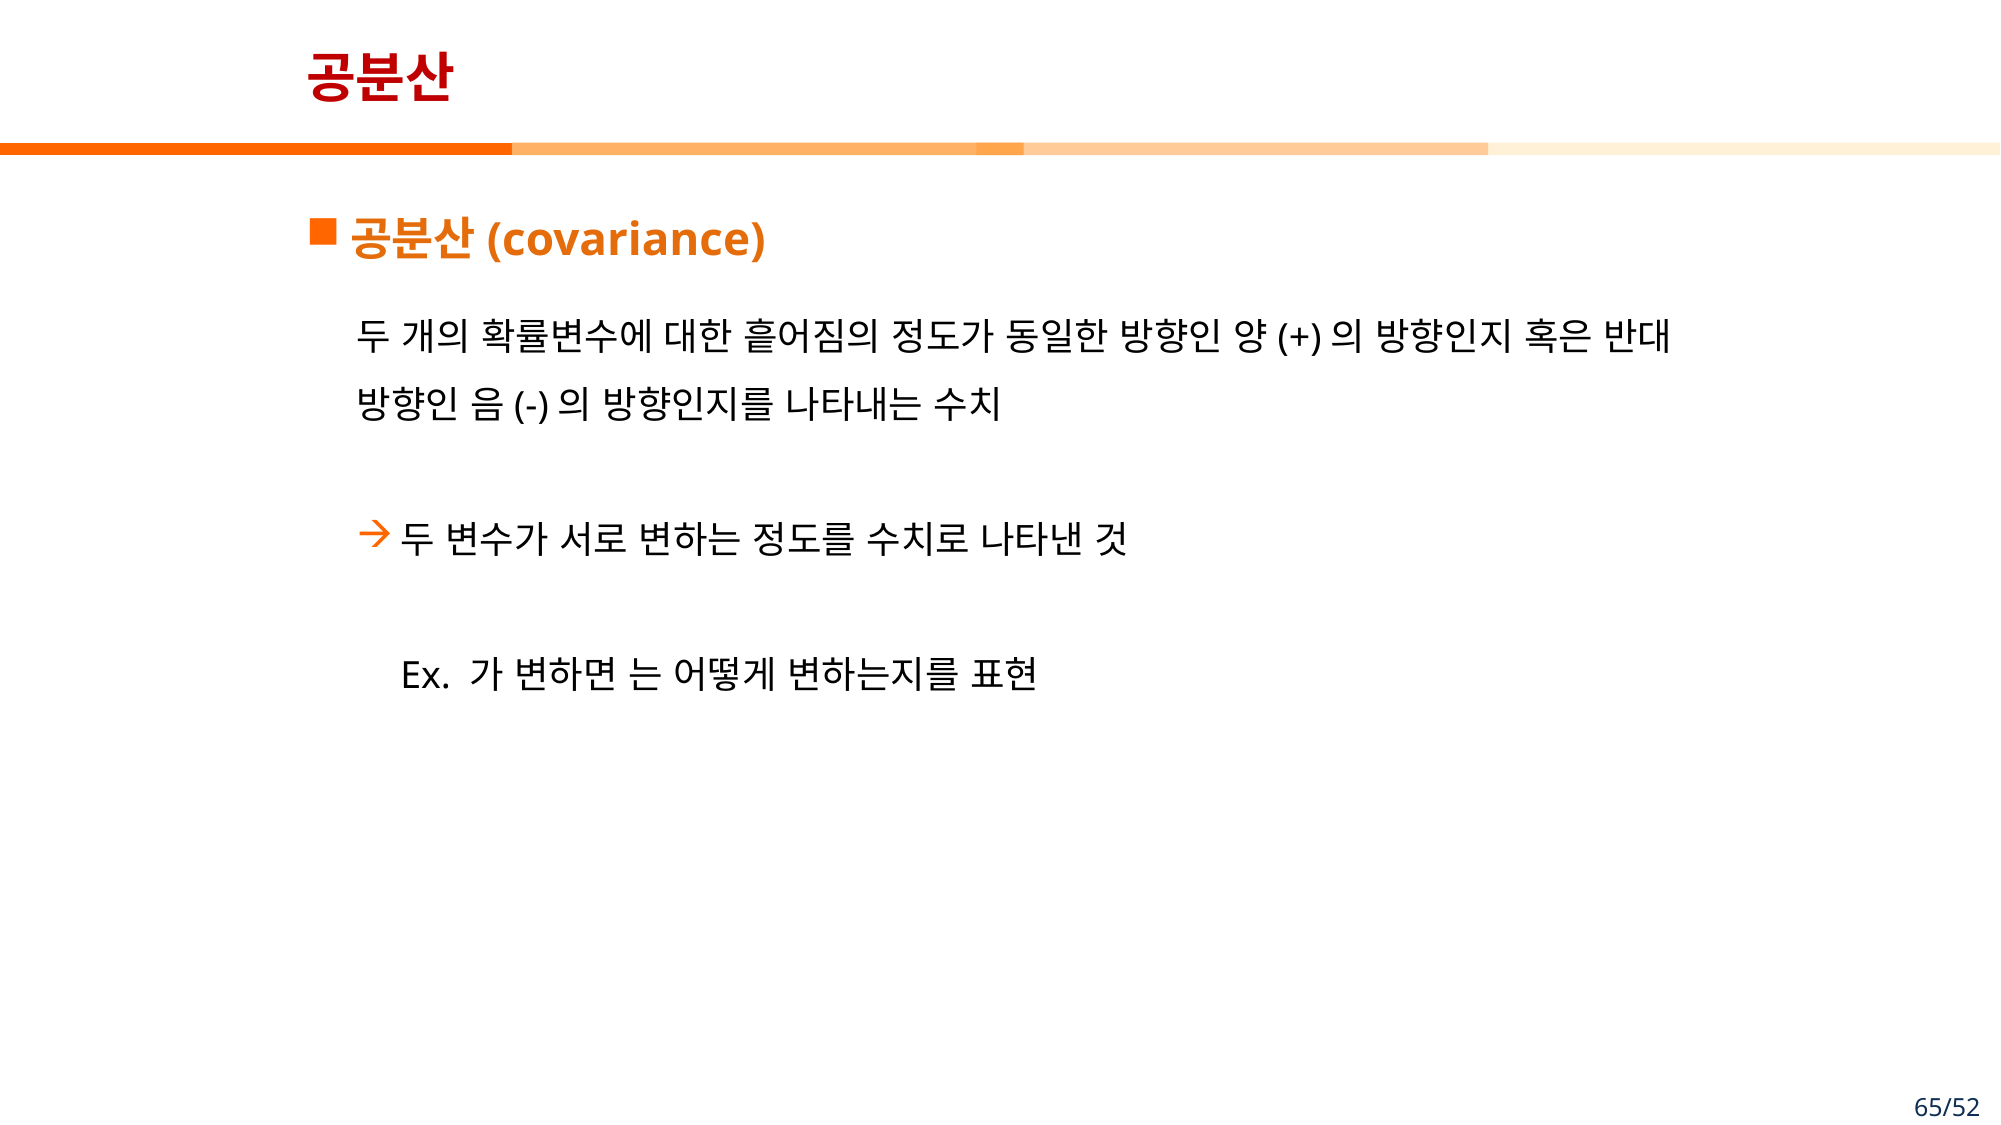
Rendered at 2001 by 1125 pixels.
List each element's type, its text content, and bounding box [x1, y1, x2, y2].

title 공분산 [291, 31, 1532, 122]
text_box 공분산(covariance) [291, 174, 1709, 267]
